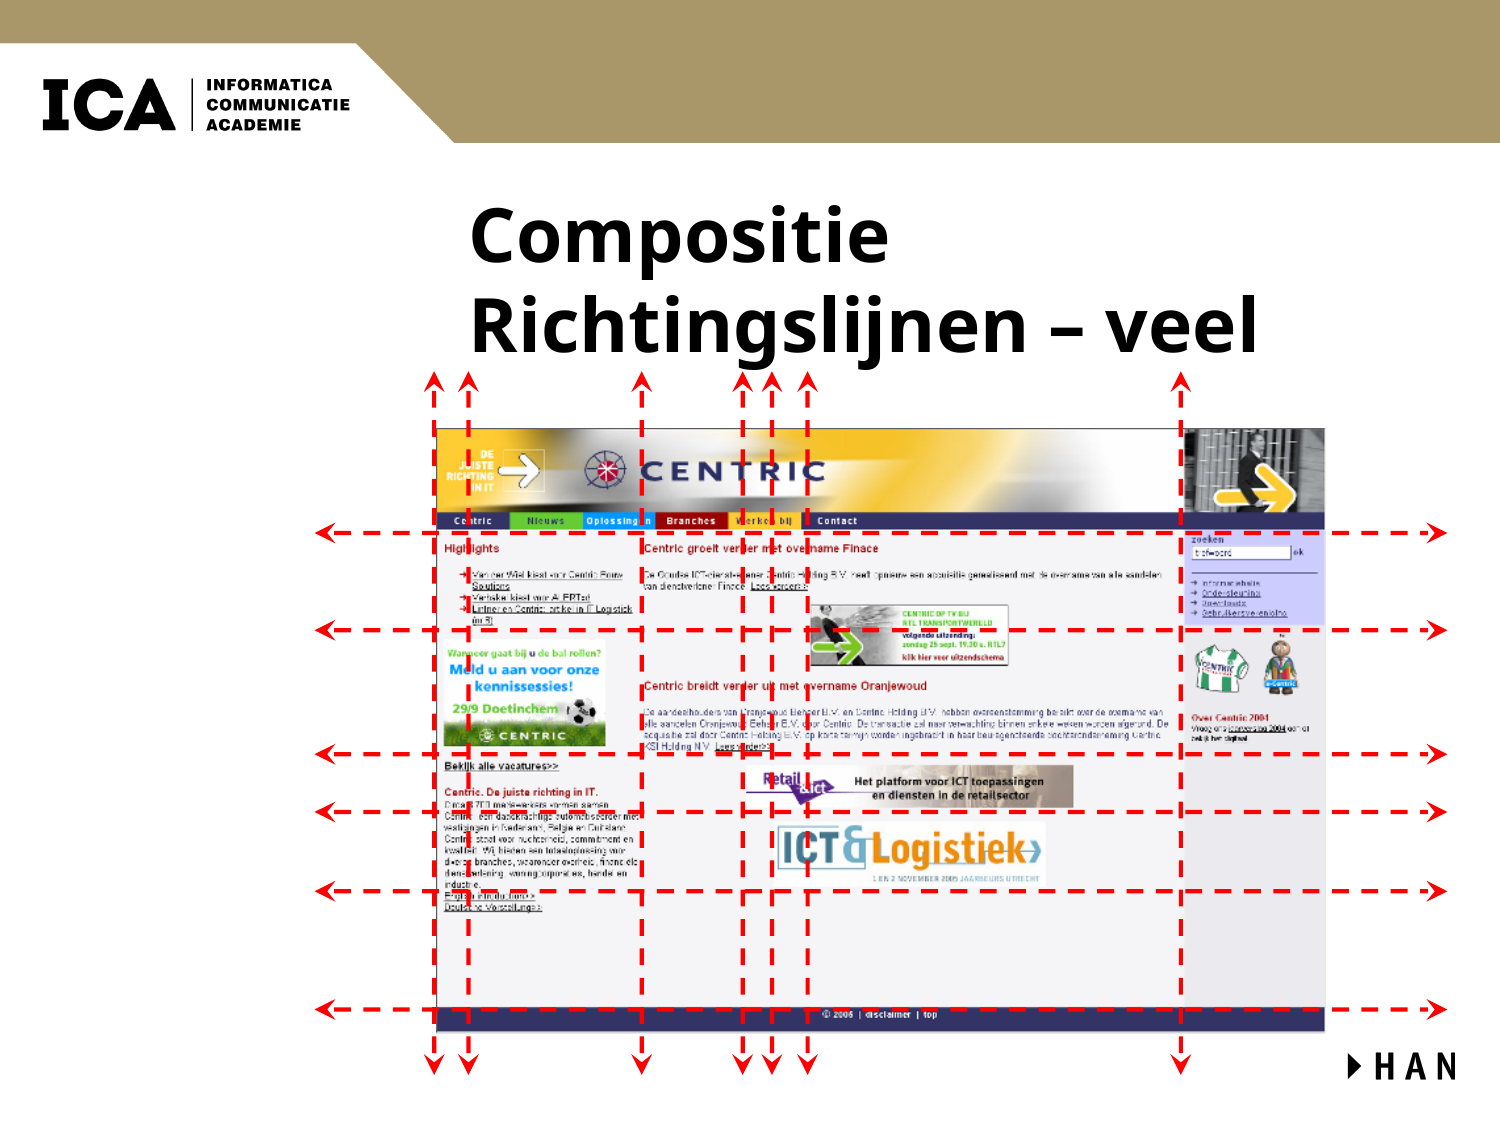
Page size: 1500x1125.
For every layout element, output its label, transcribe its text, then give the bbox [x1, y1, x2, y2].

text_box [314, 371, 1448, 1076]
title Compositie Richtingslijnen – veel [453, 179, 1455, 287]
